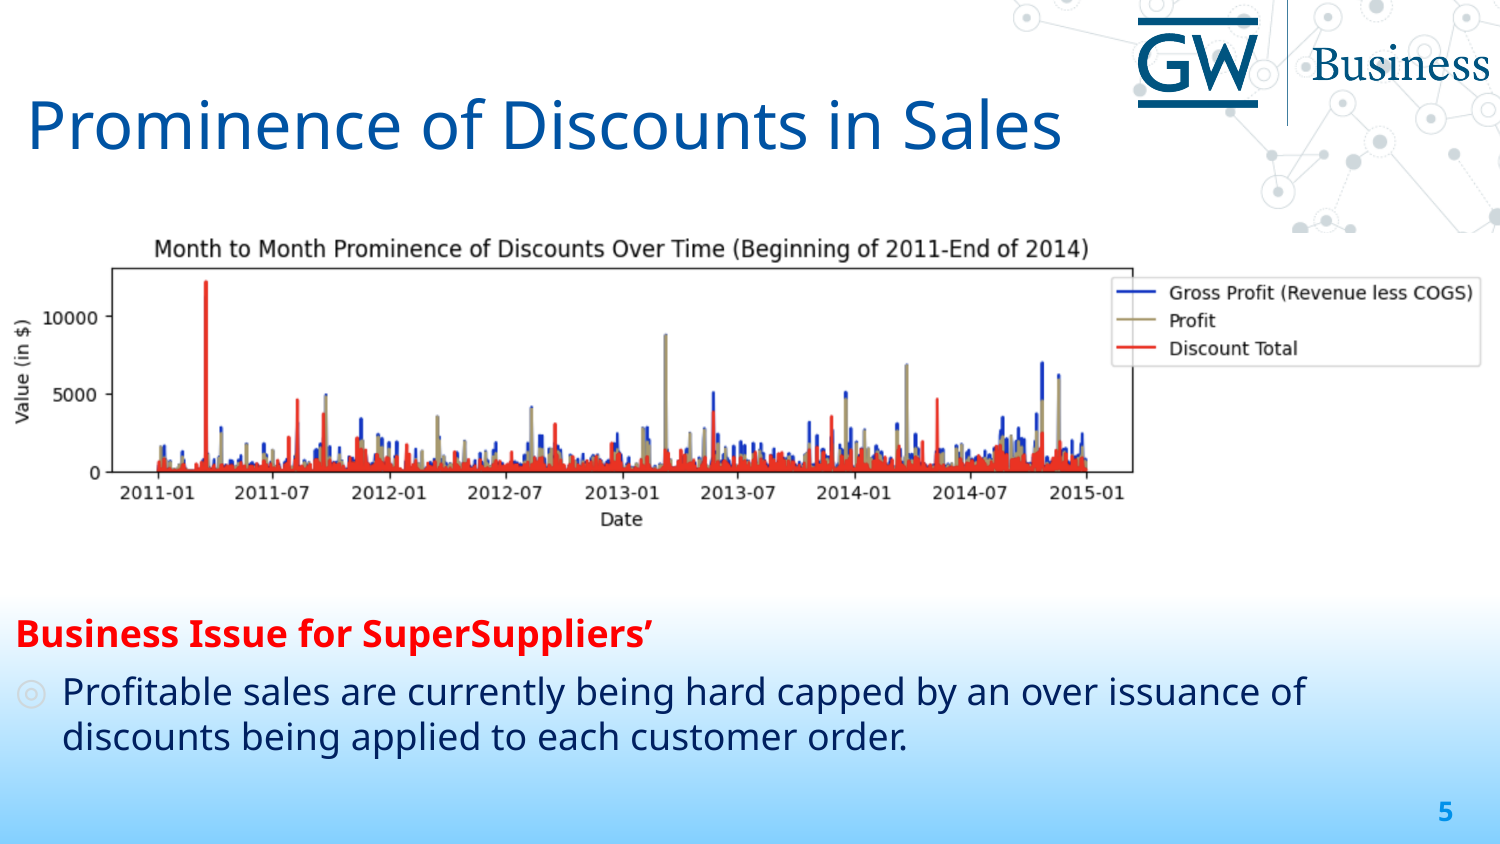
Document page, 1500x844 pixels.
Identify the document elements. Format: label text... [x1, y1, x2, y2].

list Business Issue for SuperSuppliers’ Profitable sales are currently being hard capped by an over issuance of discounts being applied to each customer order. [0, 595, 1500, 844]
picture [0, 0, 1500, 595]
title Prominence of Discounts in Sales [11, 62, 1254, 178]
slide_number 5 [1378, 779, 1469, 844]
